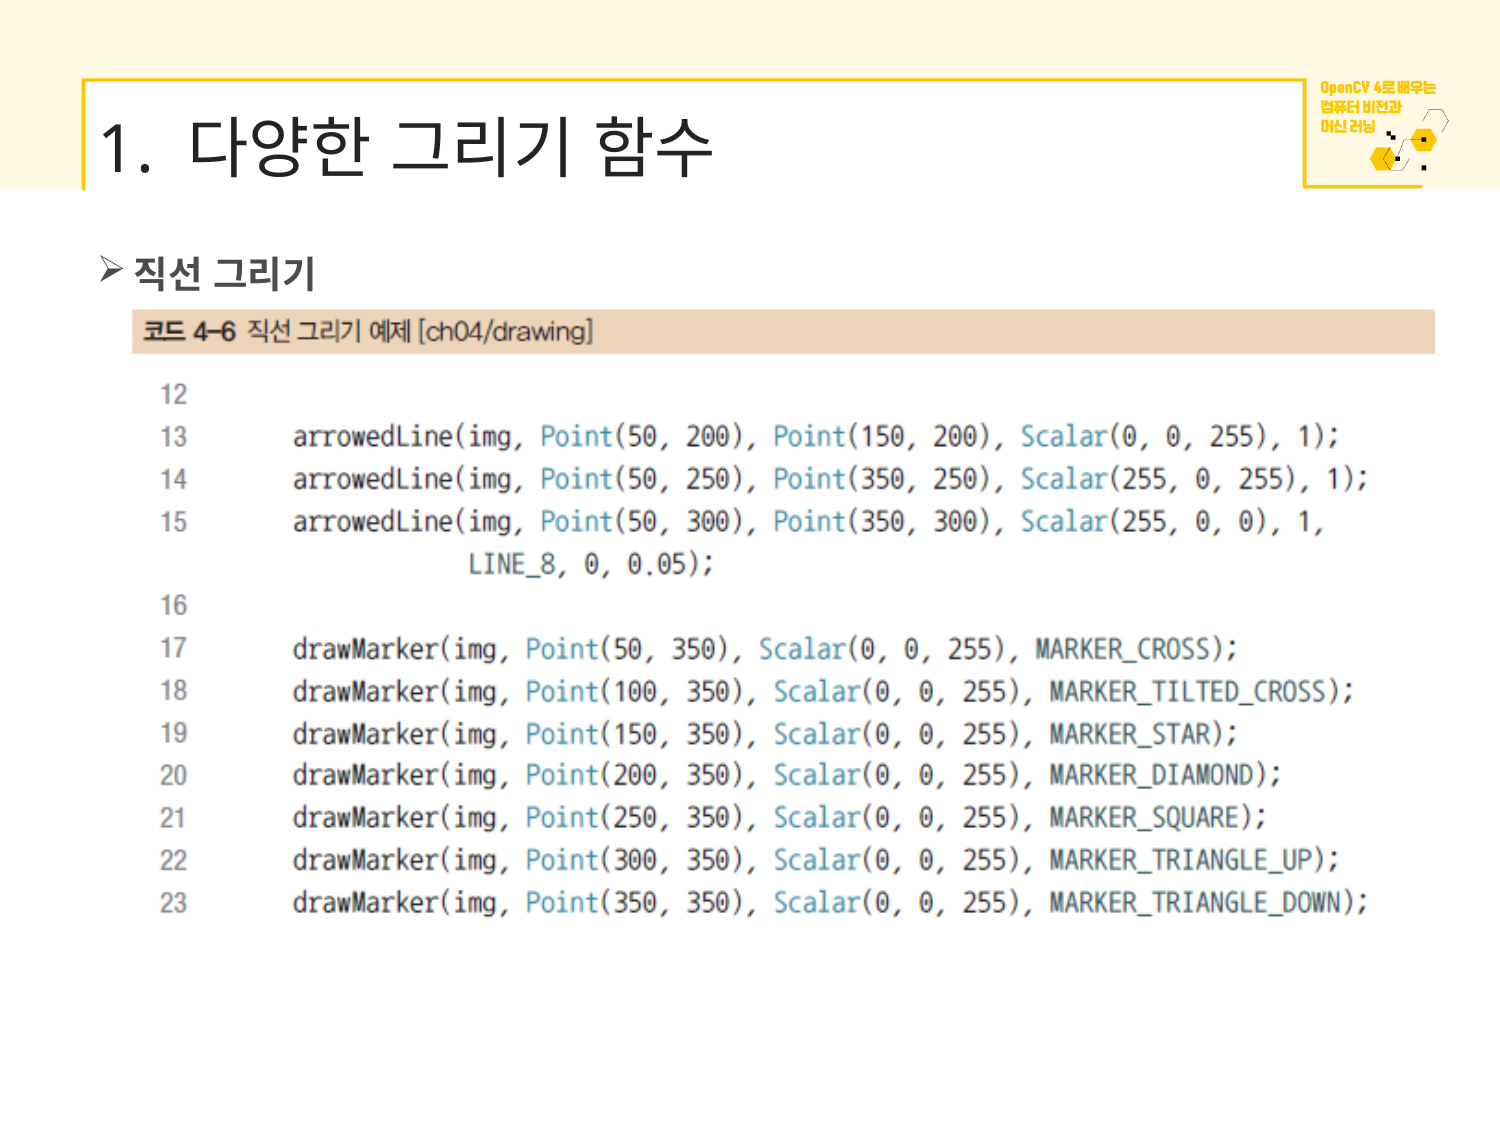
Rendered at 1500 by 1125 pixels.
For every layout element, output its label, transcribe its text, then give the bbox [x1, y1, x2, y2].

title 1. 다양한 그리기 함수 [82, 61, 1413, 193]
picture [0, 0, 1500, 1125]
list 직선 그리기 [81, 239, 1412, 1054]
